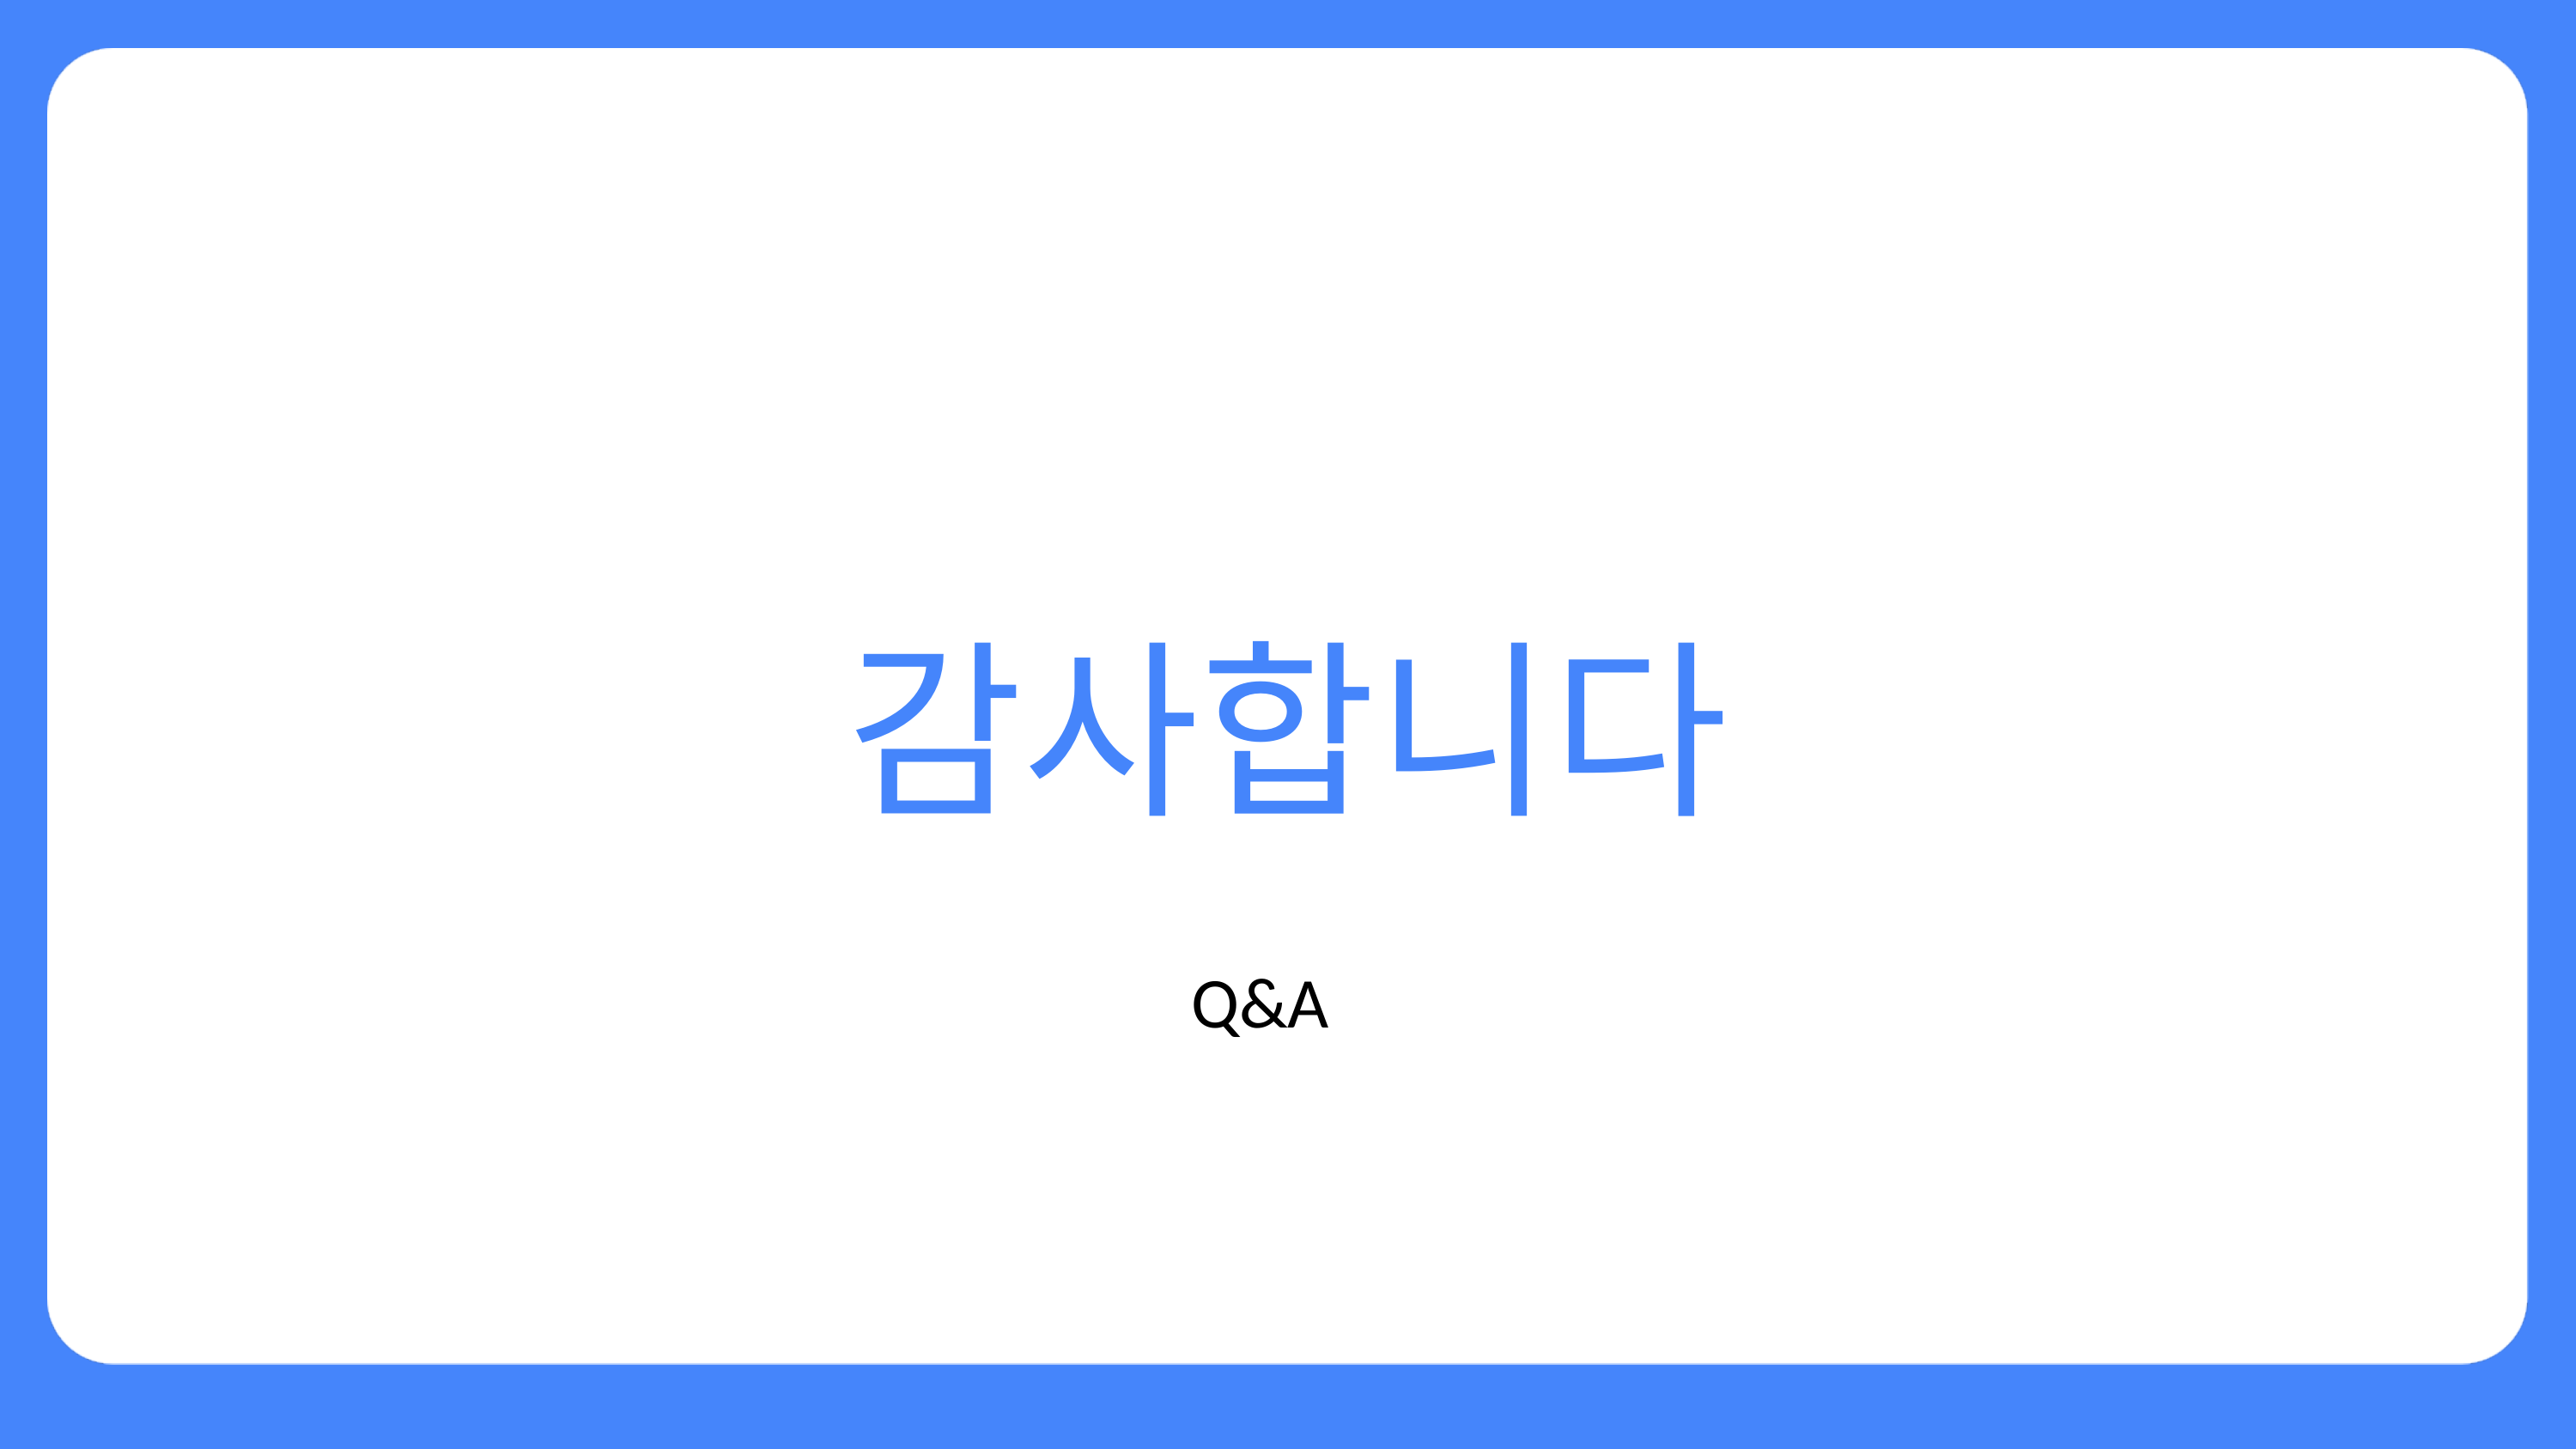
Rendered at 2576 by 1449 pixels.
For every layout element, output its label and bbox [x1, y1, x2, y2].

picture [46, 47, 2529, 1365]
